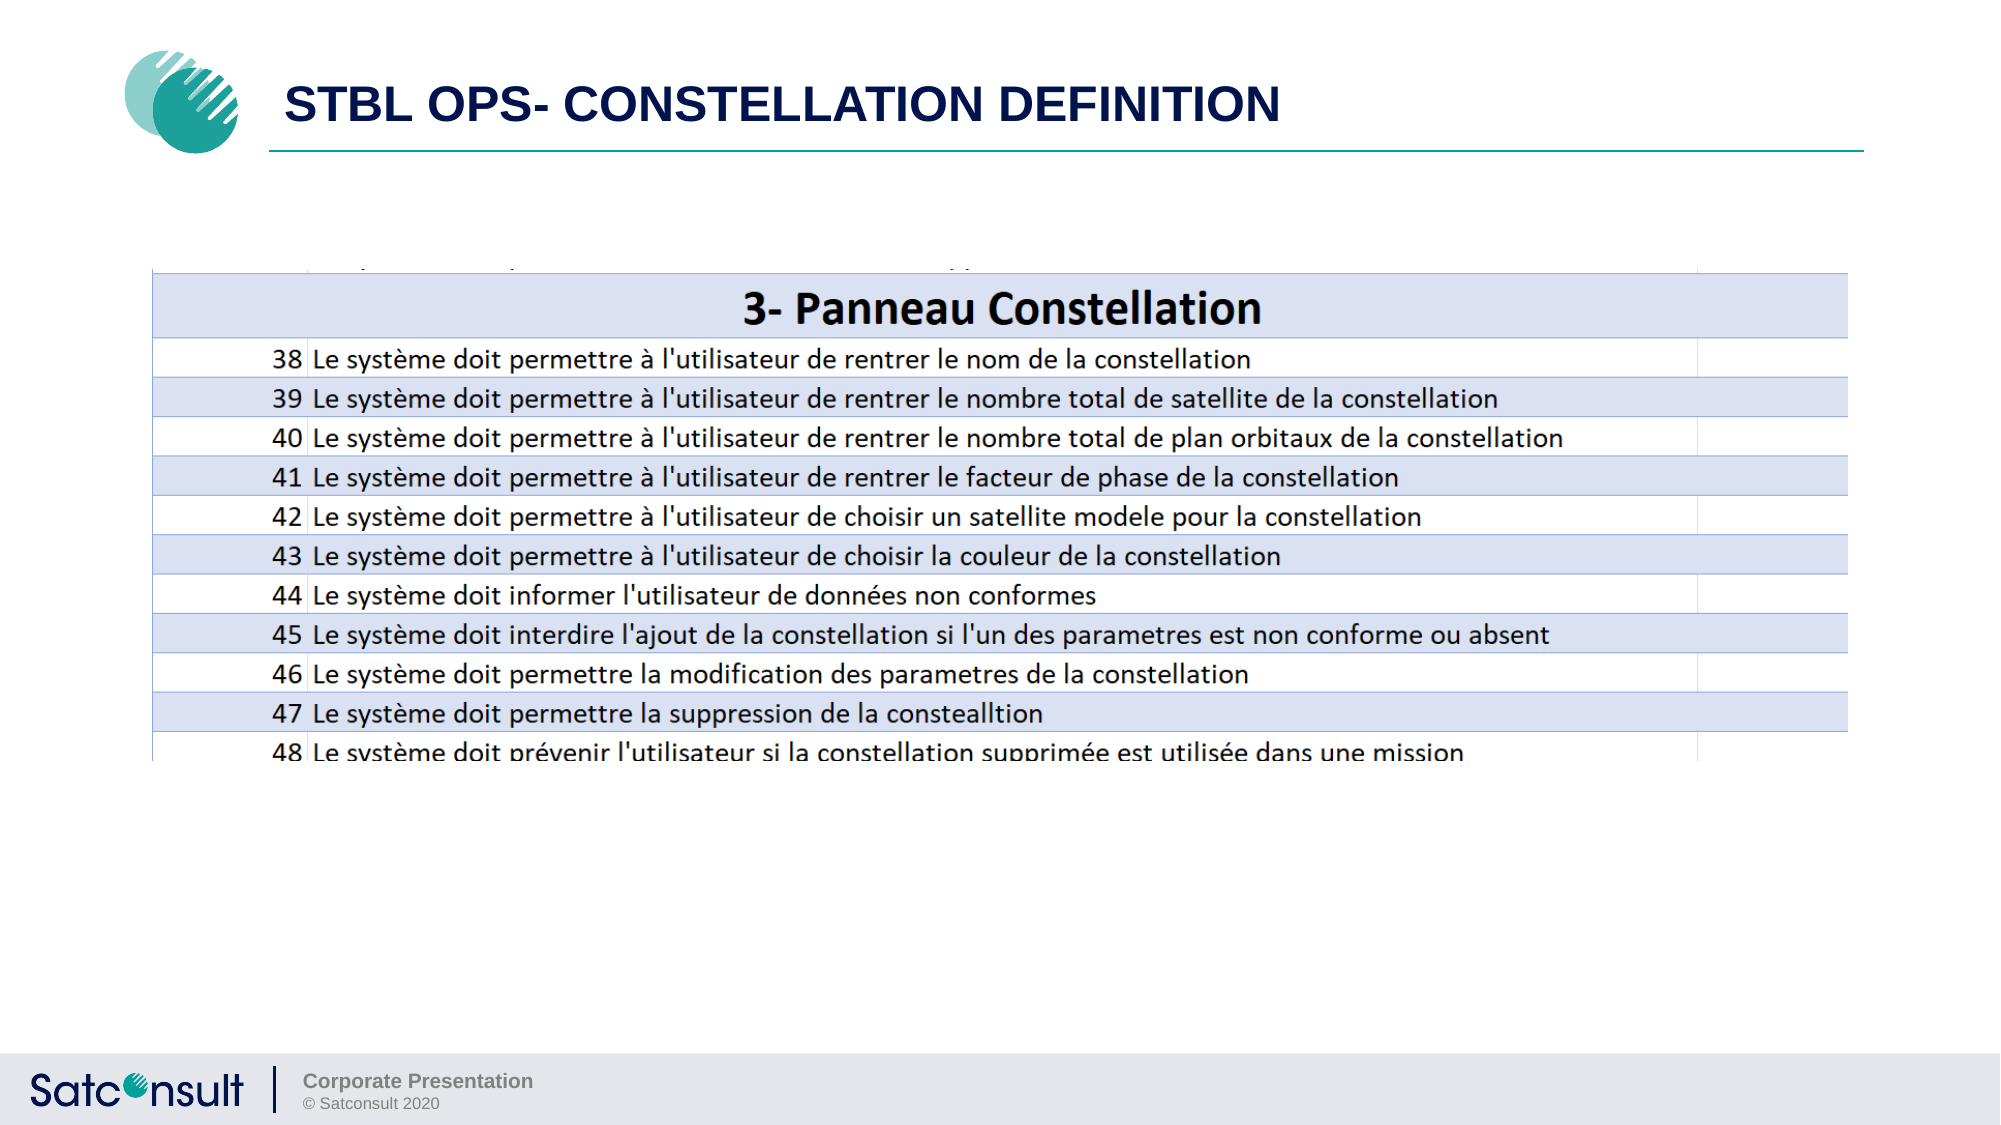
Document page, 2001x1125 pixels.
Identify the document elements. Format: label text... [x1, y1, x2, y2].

picture [152, 269, 1848, 761]
title STBL OPS- CONSTELLATION DEFINITION [269, 59, 1863, 151]
picture [0, 1042, 275, 1111]
picture [151, 66, 239, 155]
